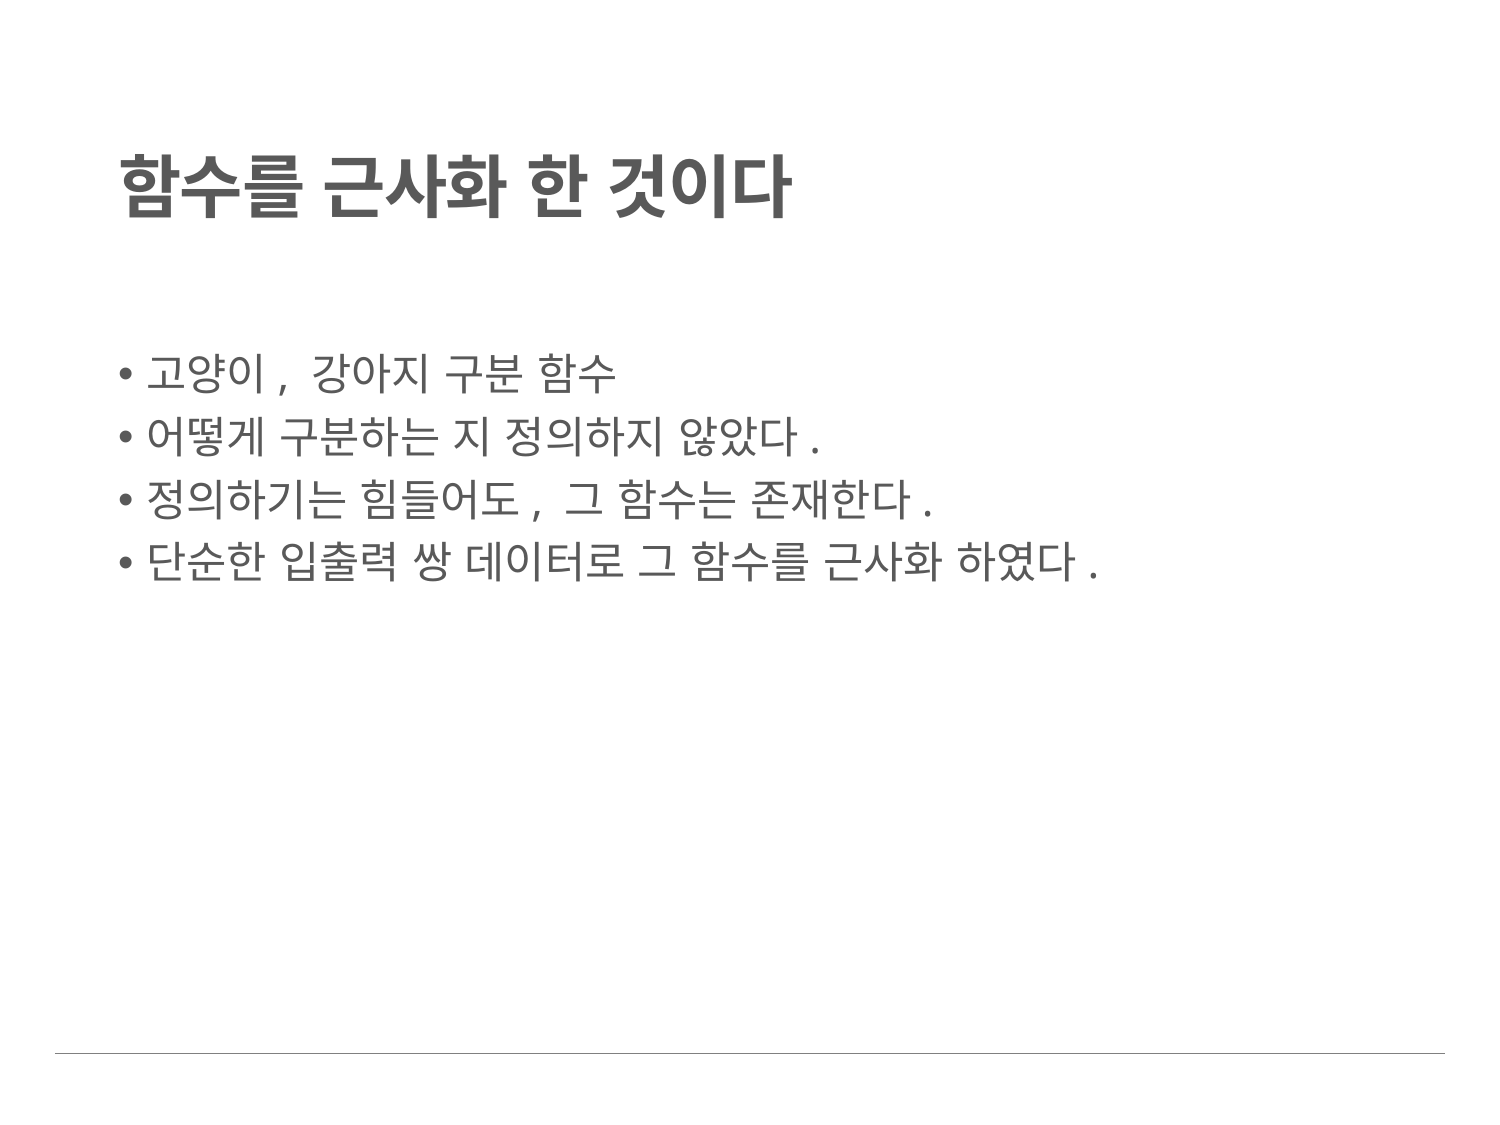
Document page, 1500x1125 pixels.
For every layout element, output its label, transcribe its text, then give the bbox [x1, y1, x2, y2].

list 고양이, 강아지 구분 함수 어떻게 구분하는 지 정의하지 않았다. 정의하기는 힘들어도, 그 함수는 존재한다. 단순한 입출력 쌍 데이터로 그 함수를 근사화 하였다. [103, 345, 1397, 1059]
title 함수를 근사화 한 것이다 [103, 137, 1397, 244]
